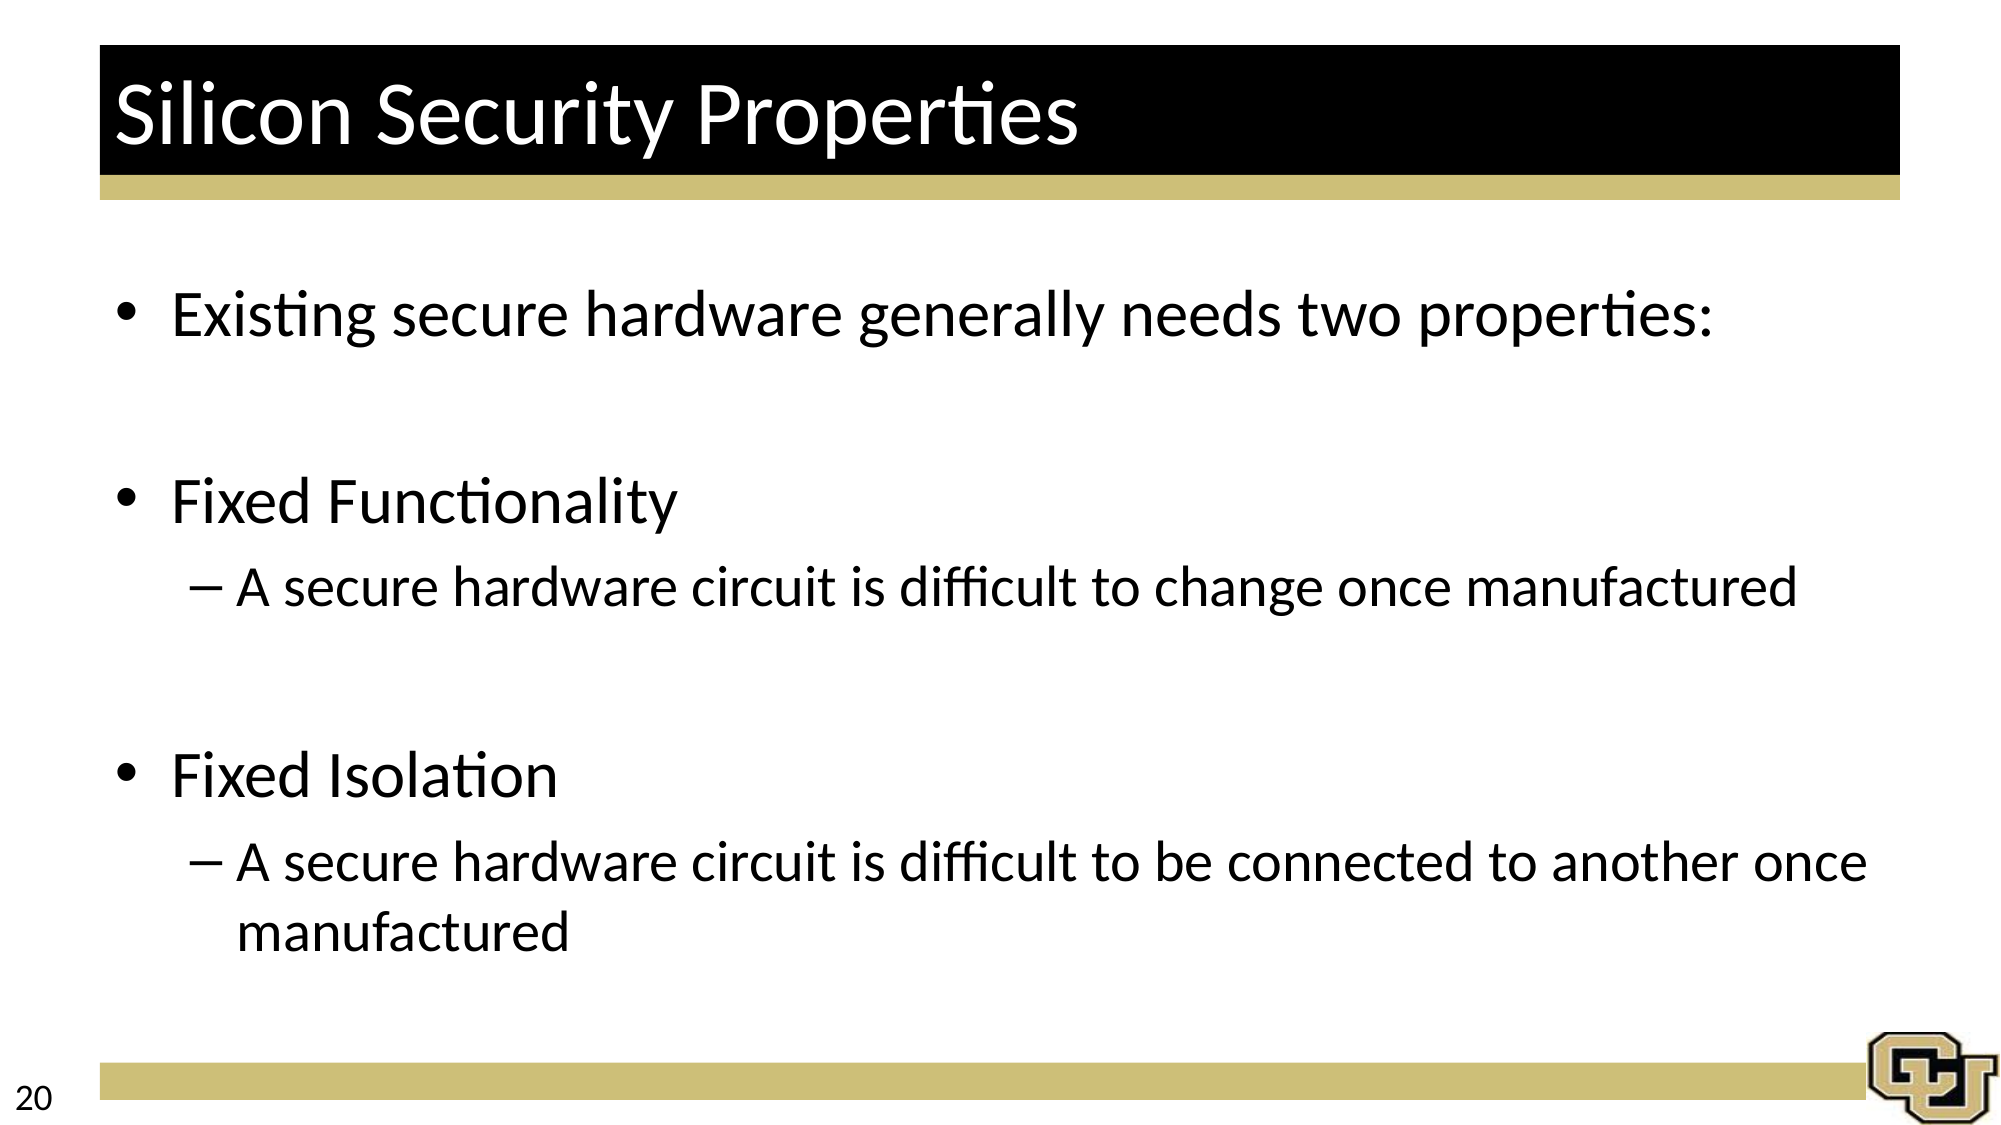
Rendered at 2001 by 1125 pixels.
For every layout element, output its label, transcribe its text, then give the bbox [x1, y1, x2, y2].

list Existing secure hardware generally needs two properties: Fixed Functionality A secure hardware circuit is difficult to change once manufactured Fixed Isolation A secure hardware circuit is difficult to be connected to another once manufactured [99, 262, 1900, 1005]
title Silicon Security Properties [99, 45, 1900, 175]
picture [1866, 1032, 2000, 1125]
slide_number 20 [0, 1065, 467, 1125]
